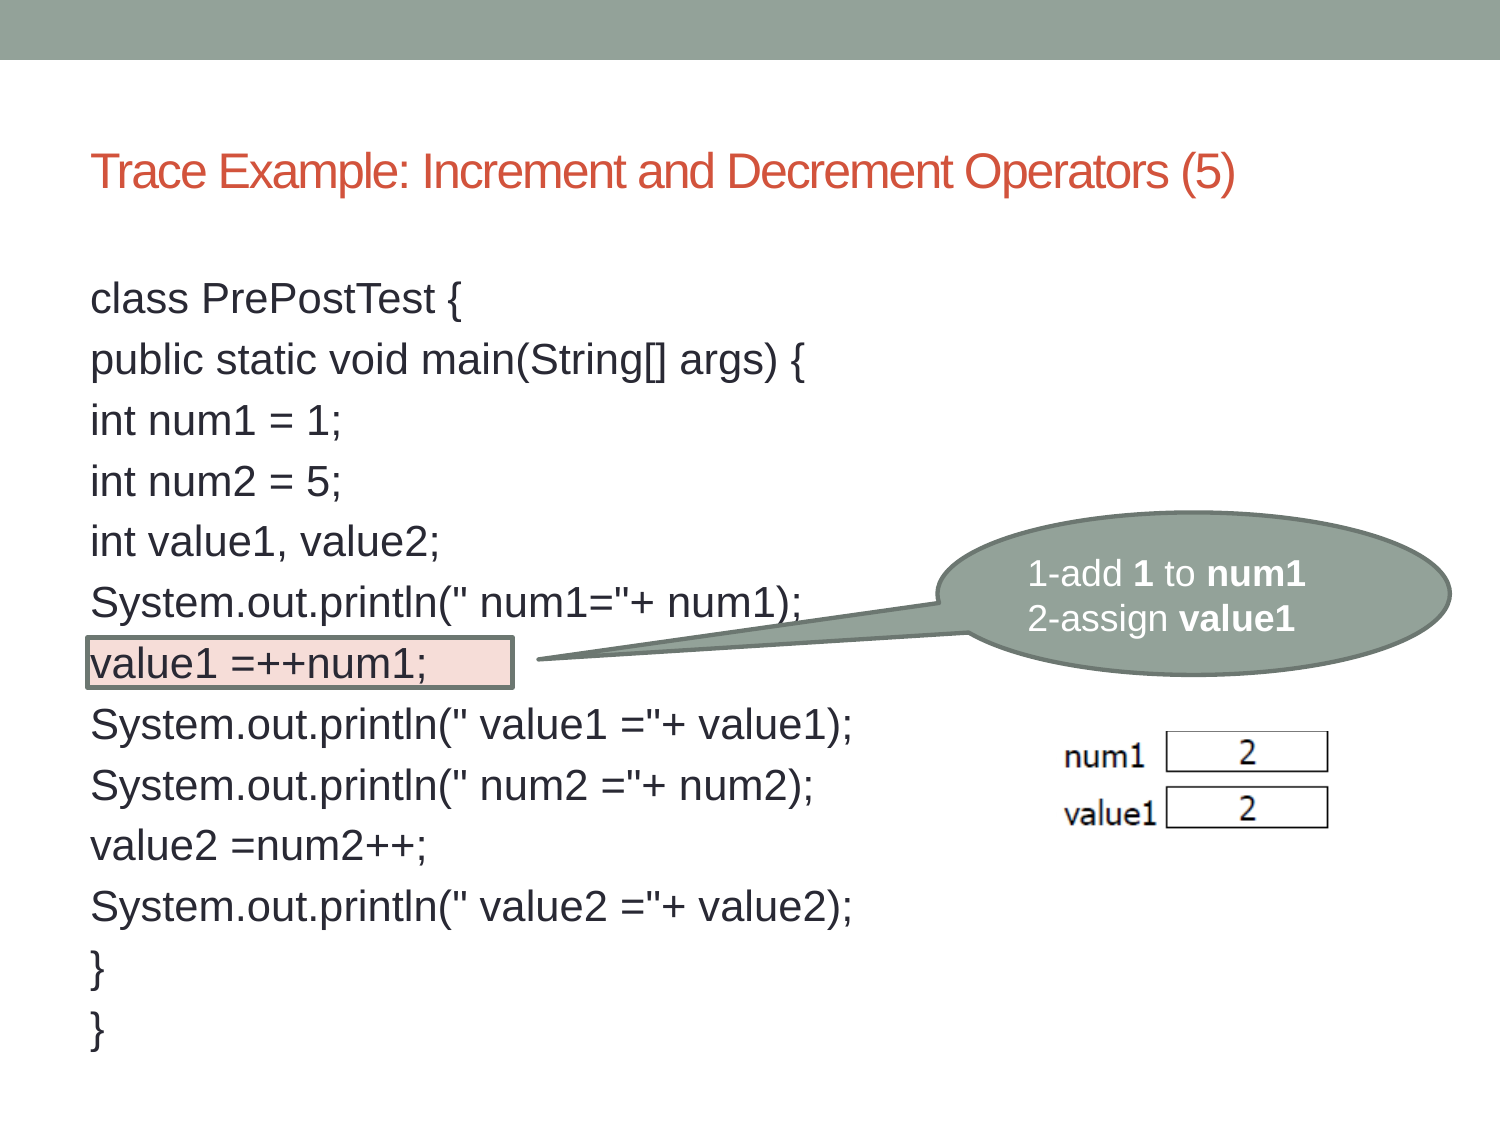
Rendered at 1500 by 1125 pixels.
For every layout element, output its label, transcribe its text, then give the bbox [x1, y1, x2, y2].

list class PrePostTest { public static void main(String[] args) { int num1 = 1; int num2 = 5; int value1, value2; System.out.println(" num1="+ num1); value1 =++num1; System.out.println(" value1 ="+ value1); System.out.println(" num2 ="+ num2); value2 =num2++; System.out.println(" value2 ="+ value2); } } [75, 262, 1425, 1063]
picture [1056, 731, 1331, 838]
text_box 1-add 1 to num1 2-assign value1 [536, 510, 1453, 678]
title Trace Example: Increment and Decrement Operators (5) [75, 87, 1425, 250]
